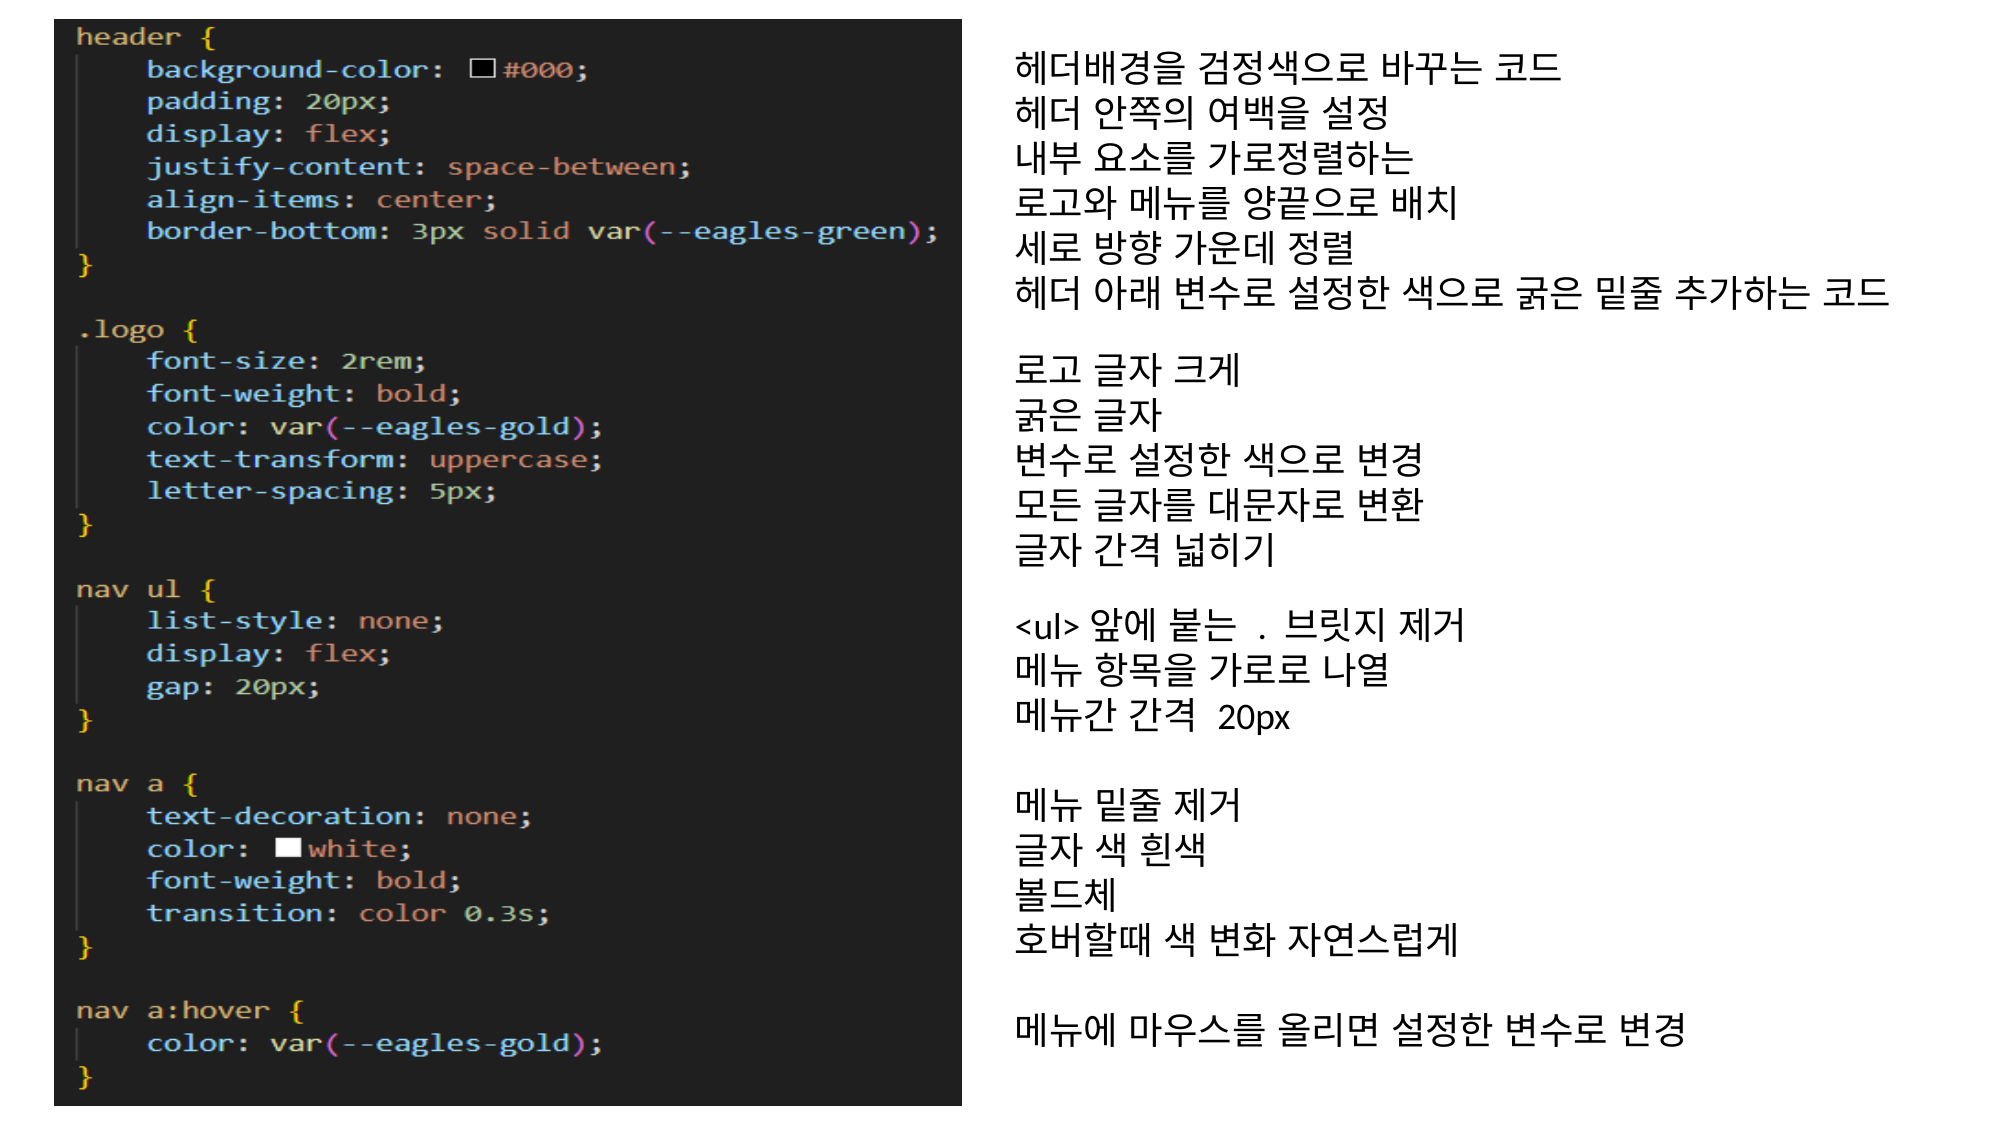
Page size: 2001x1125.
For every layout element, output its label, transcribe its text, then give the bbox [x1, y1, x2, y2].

text_box <ul>앞에 붙는 . 브릿지 제거 메뉴 항목을 가로로 나열 메뉴간 간격 20px 메뉴 밑줄 제거 글자 색 흰색 볼드체 호버할때 색 변화 자연스럽게 메뉴에 마우스를 올리면 설정한 변수로 변경 [999, 594, 1789, 1060]
text_box 헤더배경을 검정색으로 바꾸는 코드 헤더 안쪽의 여백을 설정 내부 요소를 가로정렬하는 로고와 메뉴를 양끝으로 배치 세로 방향 가운데 정렬 헤더 아래 변수로 설정한 색으로 굵은 밑줄 추가하는 코드 [999, 37, 1978, 339]
picture [54, 18, 963, 1107]
text_box 로고 글자 크게 굵은 글자 변수로 설정한 색으로 변경 모든 글자를 대문자로 변환 글자 간격 넓히기 [999, 339, 1978, 625]
